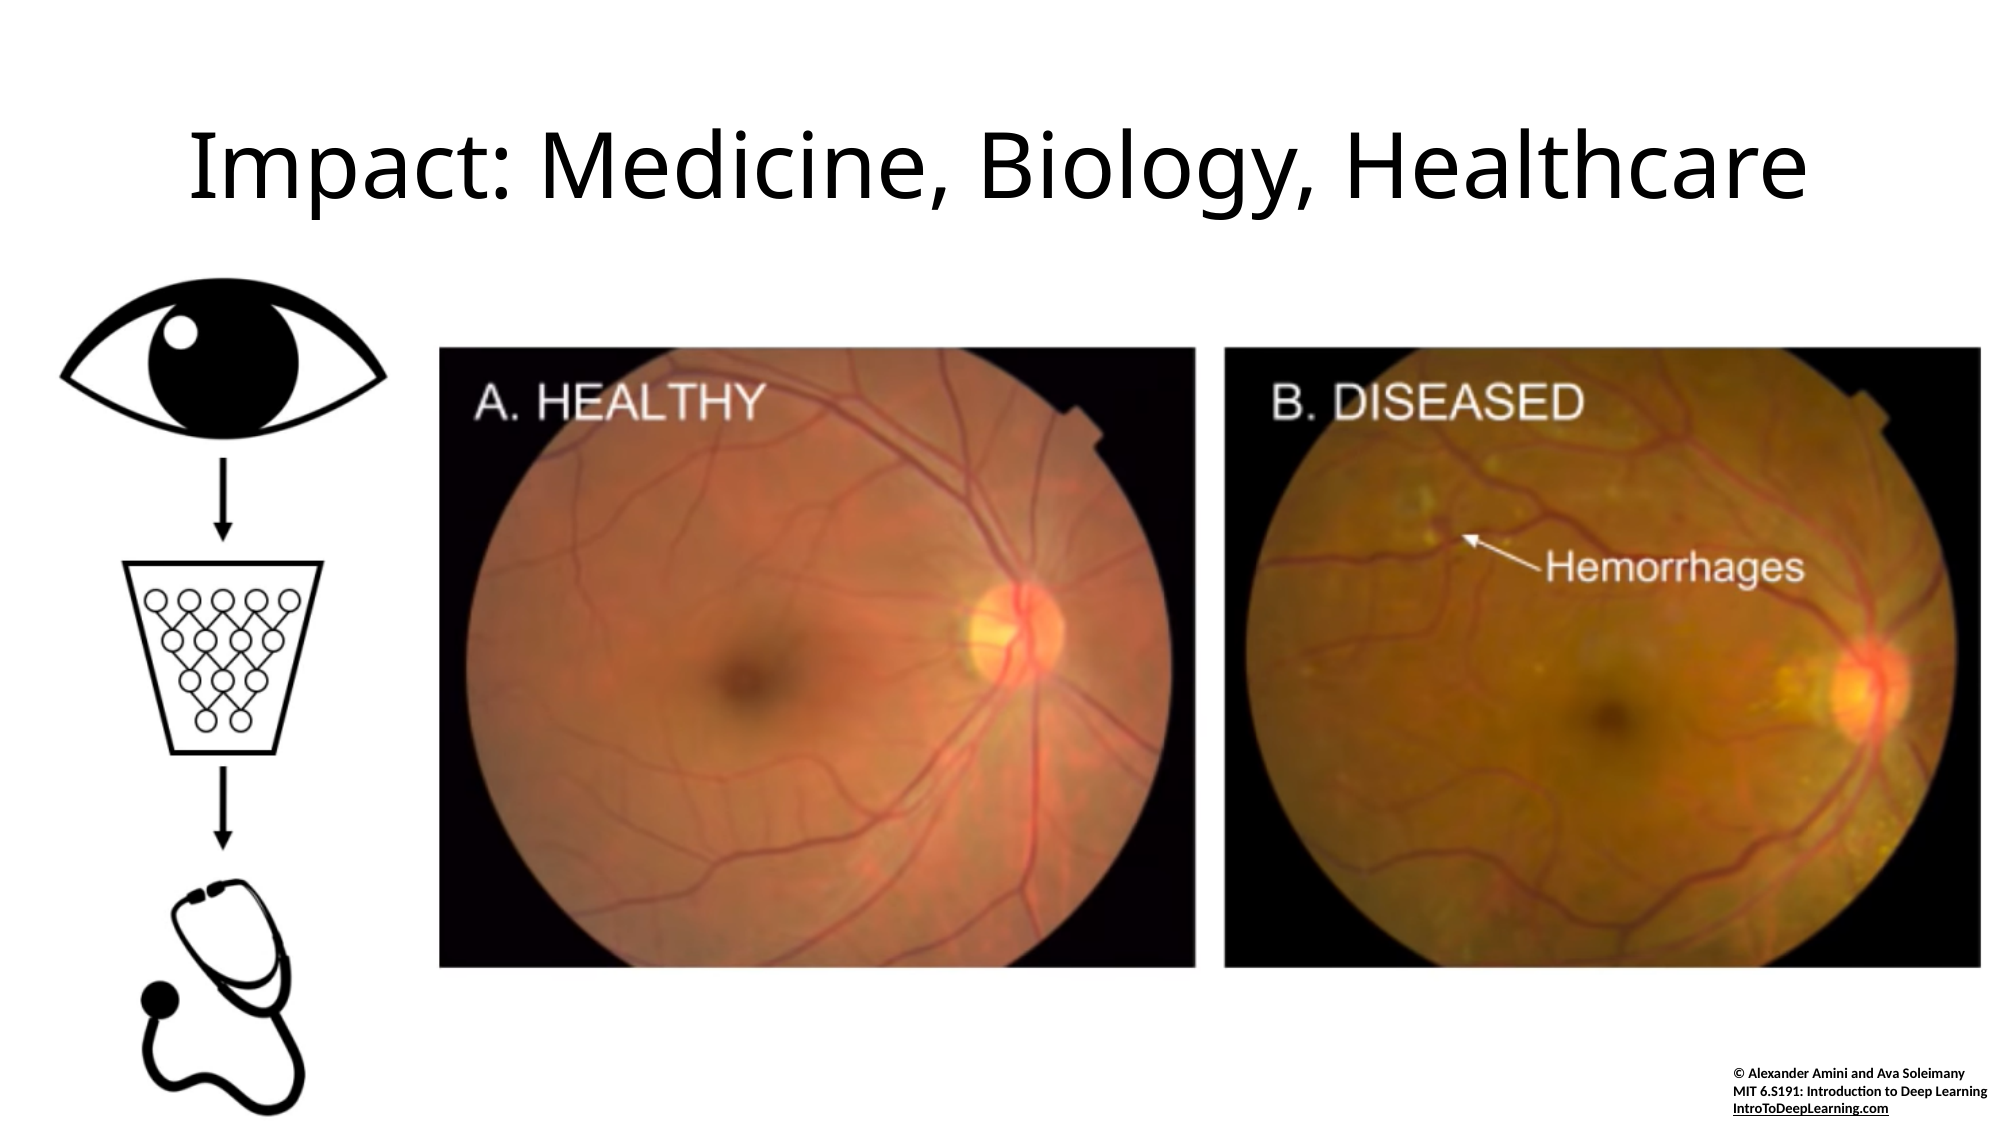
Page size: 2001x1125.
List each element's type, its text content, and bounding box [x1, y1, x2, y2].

picture [0, 228, 2000, 1125]
title Impact: Medicine, Biology, Healthcare [137, 59, 1863, 228]
